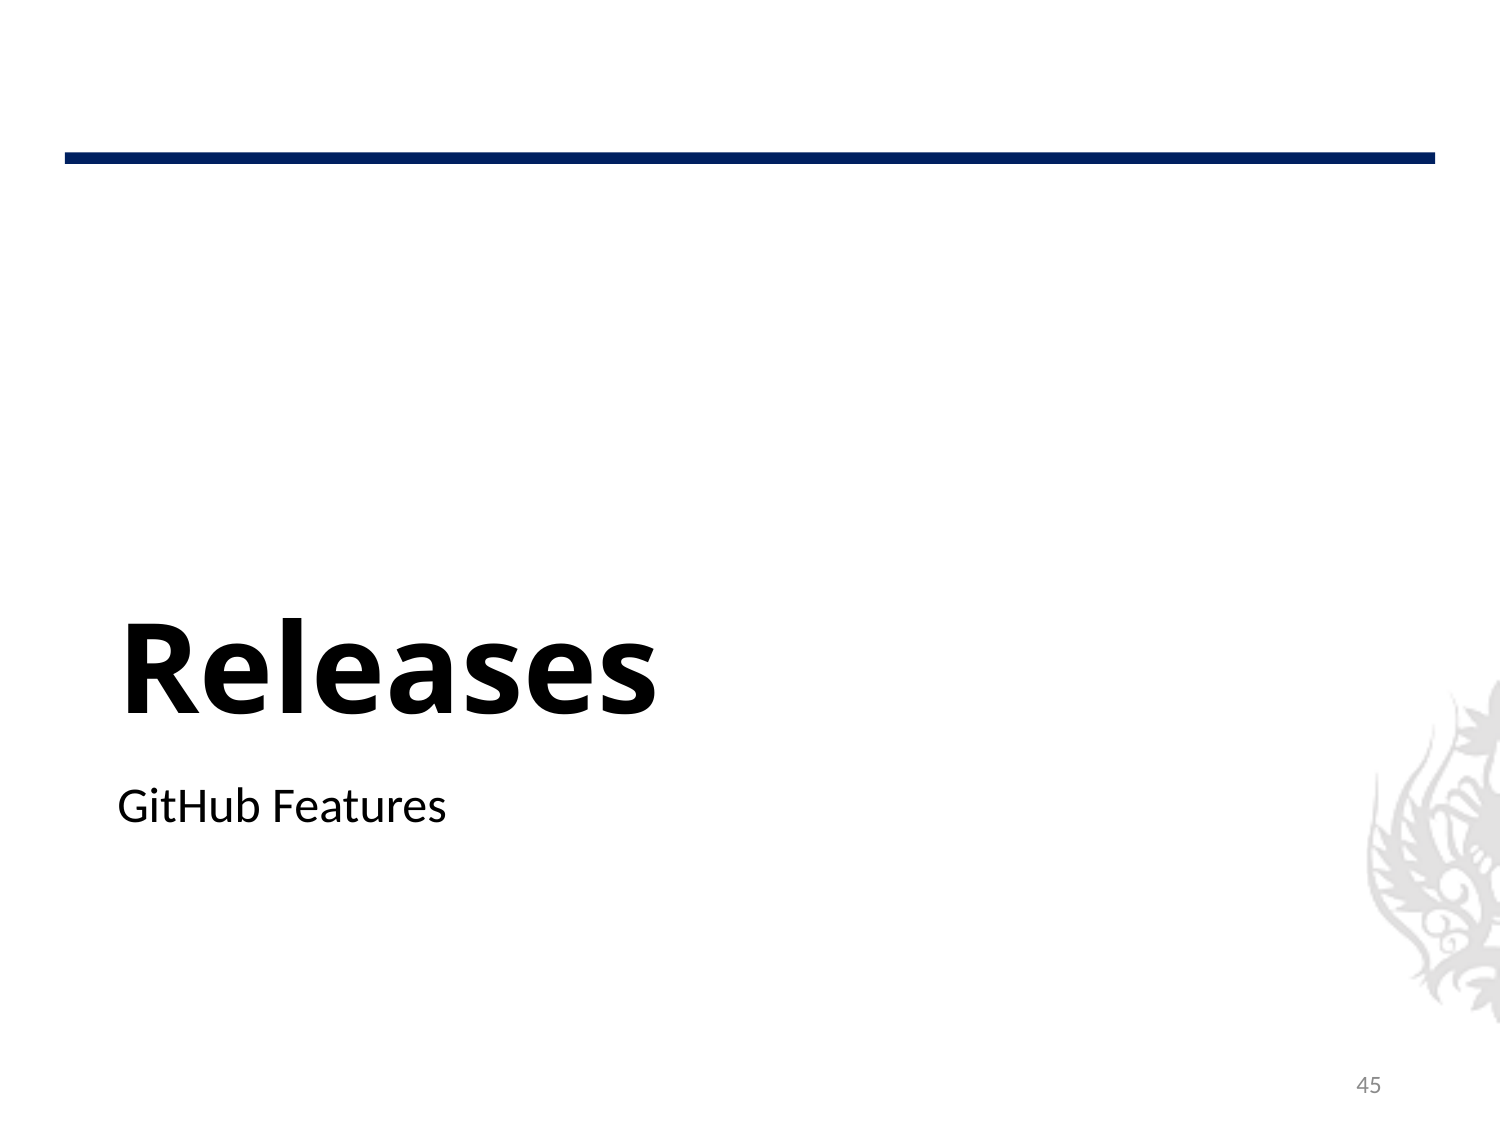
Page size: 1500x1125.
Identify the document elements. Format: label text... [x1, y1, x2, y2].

title Releases [102, 280, 1397, 749]
list GitHub Features [102, 752, 1397, 999]
slide_number 45 [1059, 1057, 1397, 1111]
